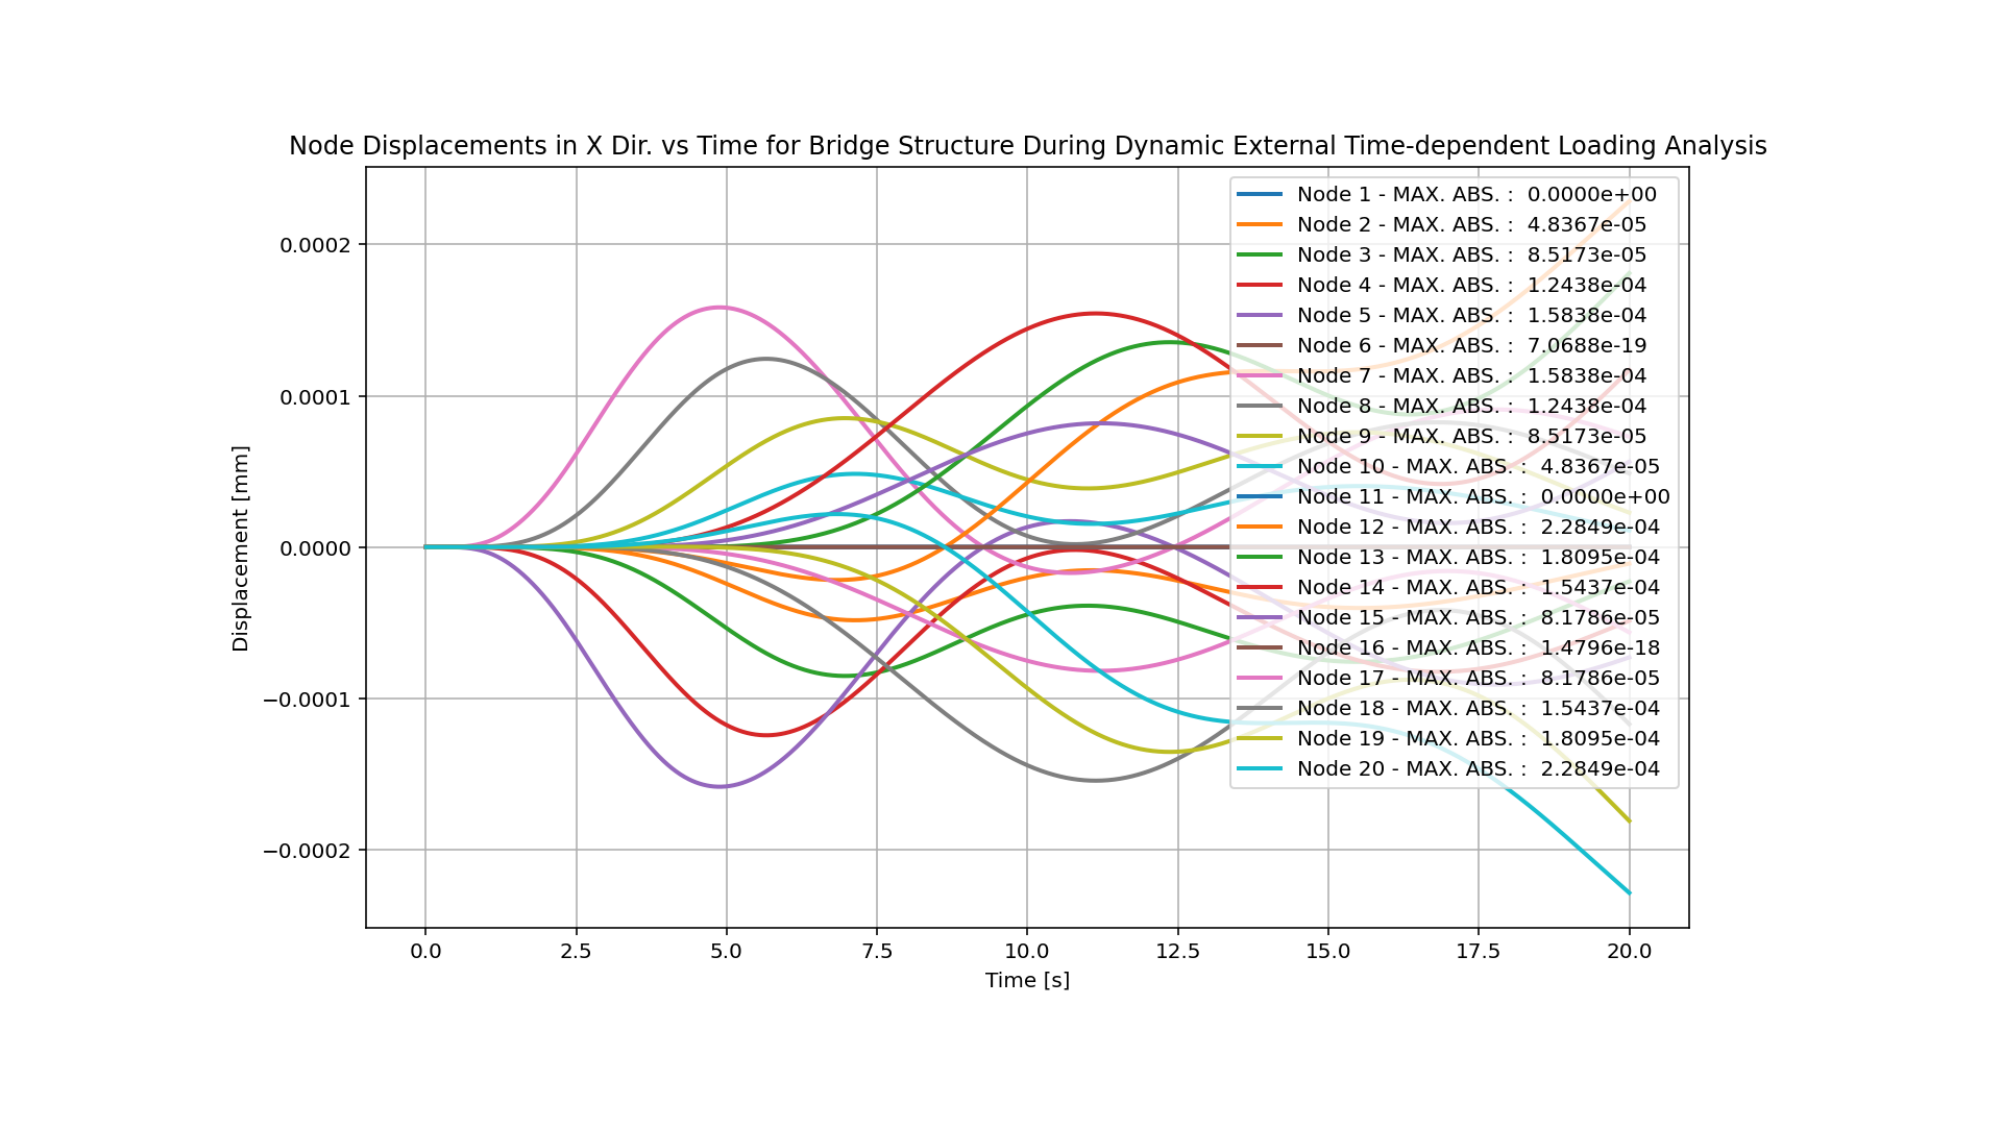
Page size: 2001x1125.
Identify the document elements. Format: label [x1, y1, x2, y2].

picture [218, 119, 1782, 1006]
